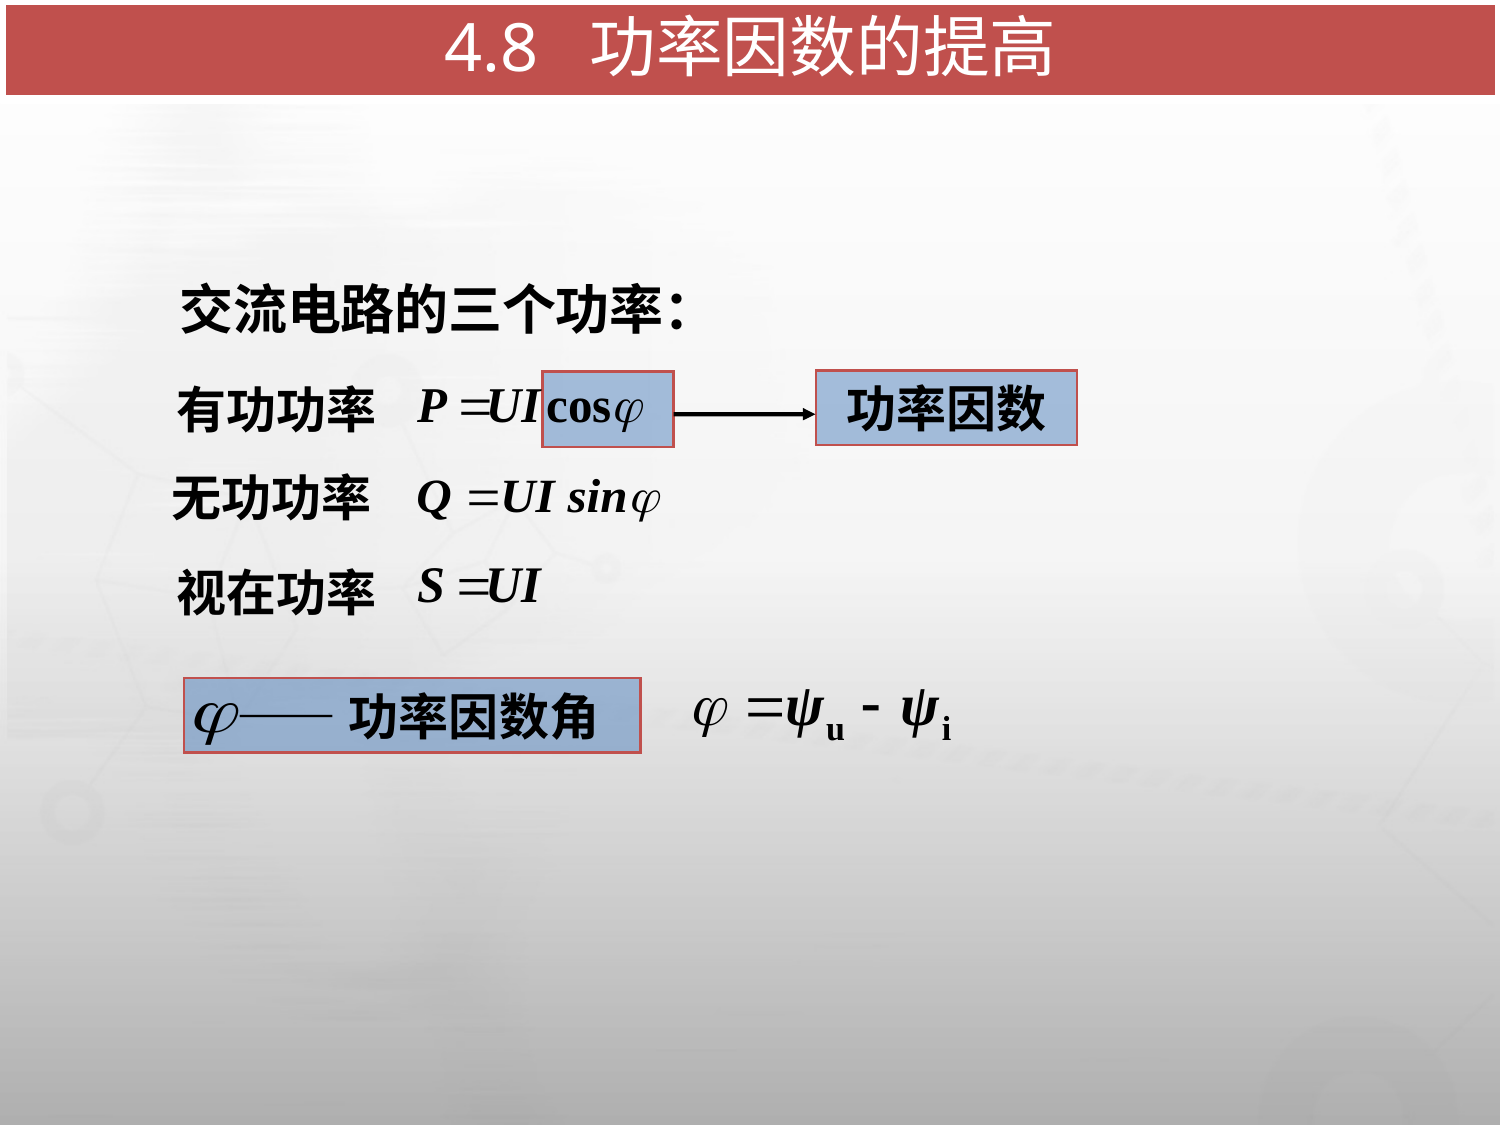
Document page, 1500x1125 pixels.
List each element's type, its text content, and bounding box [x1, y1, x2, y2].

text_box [672, 369, 1078, 447]
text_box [159, 553, 553, 630]
text_box 交流电路的三个功率： [164, 268, 732, 348]
picture [0, 0, 1500, 1125]
text_box [651, 371, 672, 447]
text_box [154, 458, 673, 536]
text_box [182, 677, 642, 760]
title 4.8 功率因数的提高 [1, 0, 1500, 100]
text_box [159, 370, 651, 448]
